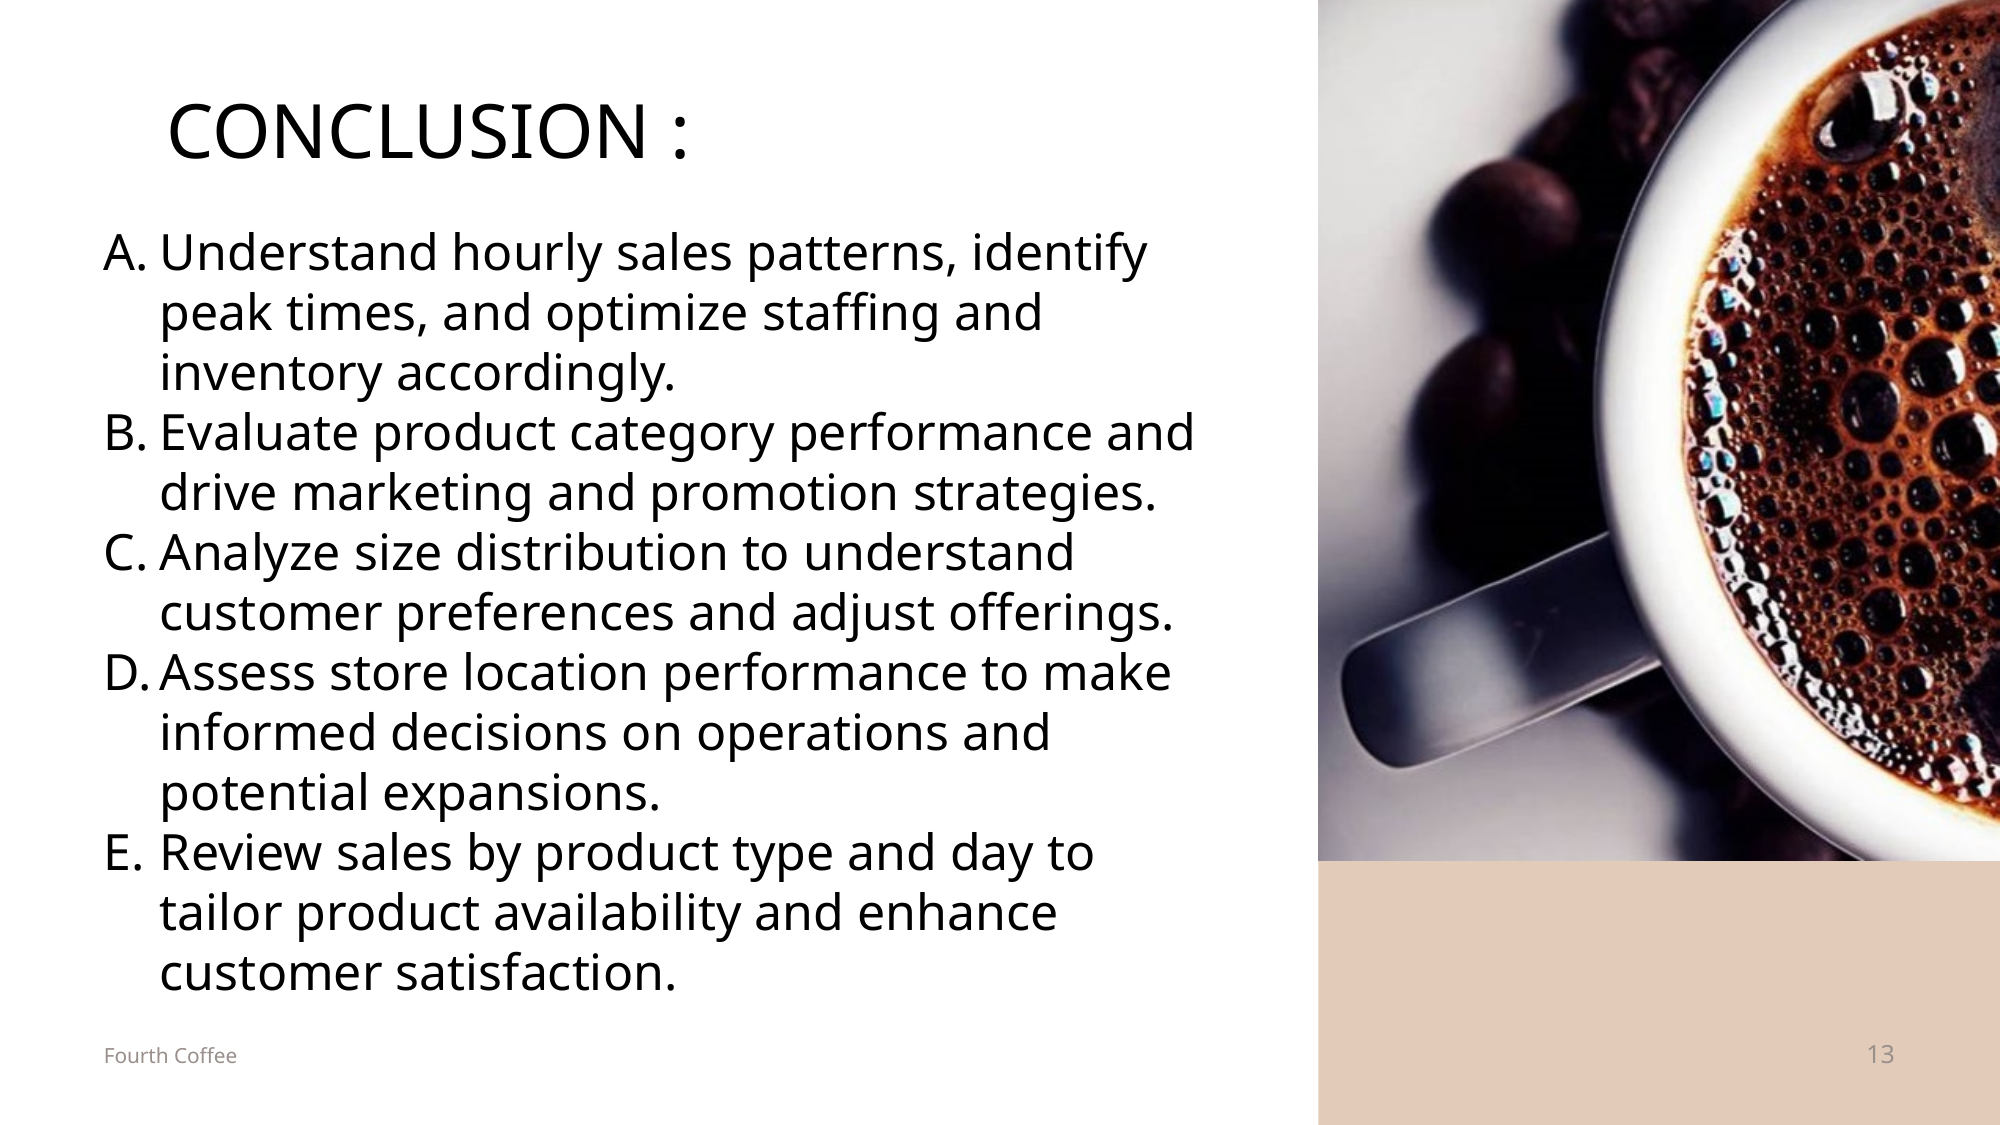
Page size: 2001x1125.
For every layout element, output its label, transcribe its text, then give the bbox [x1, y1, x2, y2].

footer Fourth Coffee [89, 1025, 764, 1086]
title Conclusion : [151, 60, 1174, 197]
picture [1318, 0, 2000, 861]
text_box Understand hourly sales patterns, identify peak times, and optimize staffing and inventory accordingly. Evaluate product category performance and drive marketing and promotion strategies. Analyze size distribution to understand customer preferences and adjust offerings. Assess store location performance to make informed decisions on operations and potential expansions. Review sales by product type and day to tailor product availability and enhance customer satisfaction. [88, 212, 1236, 1008]
slide_number 13 [1459, 1025, 1910, 1086]
